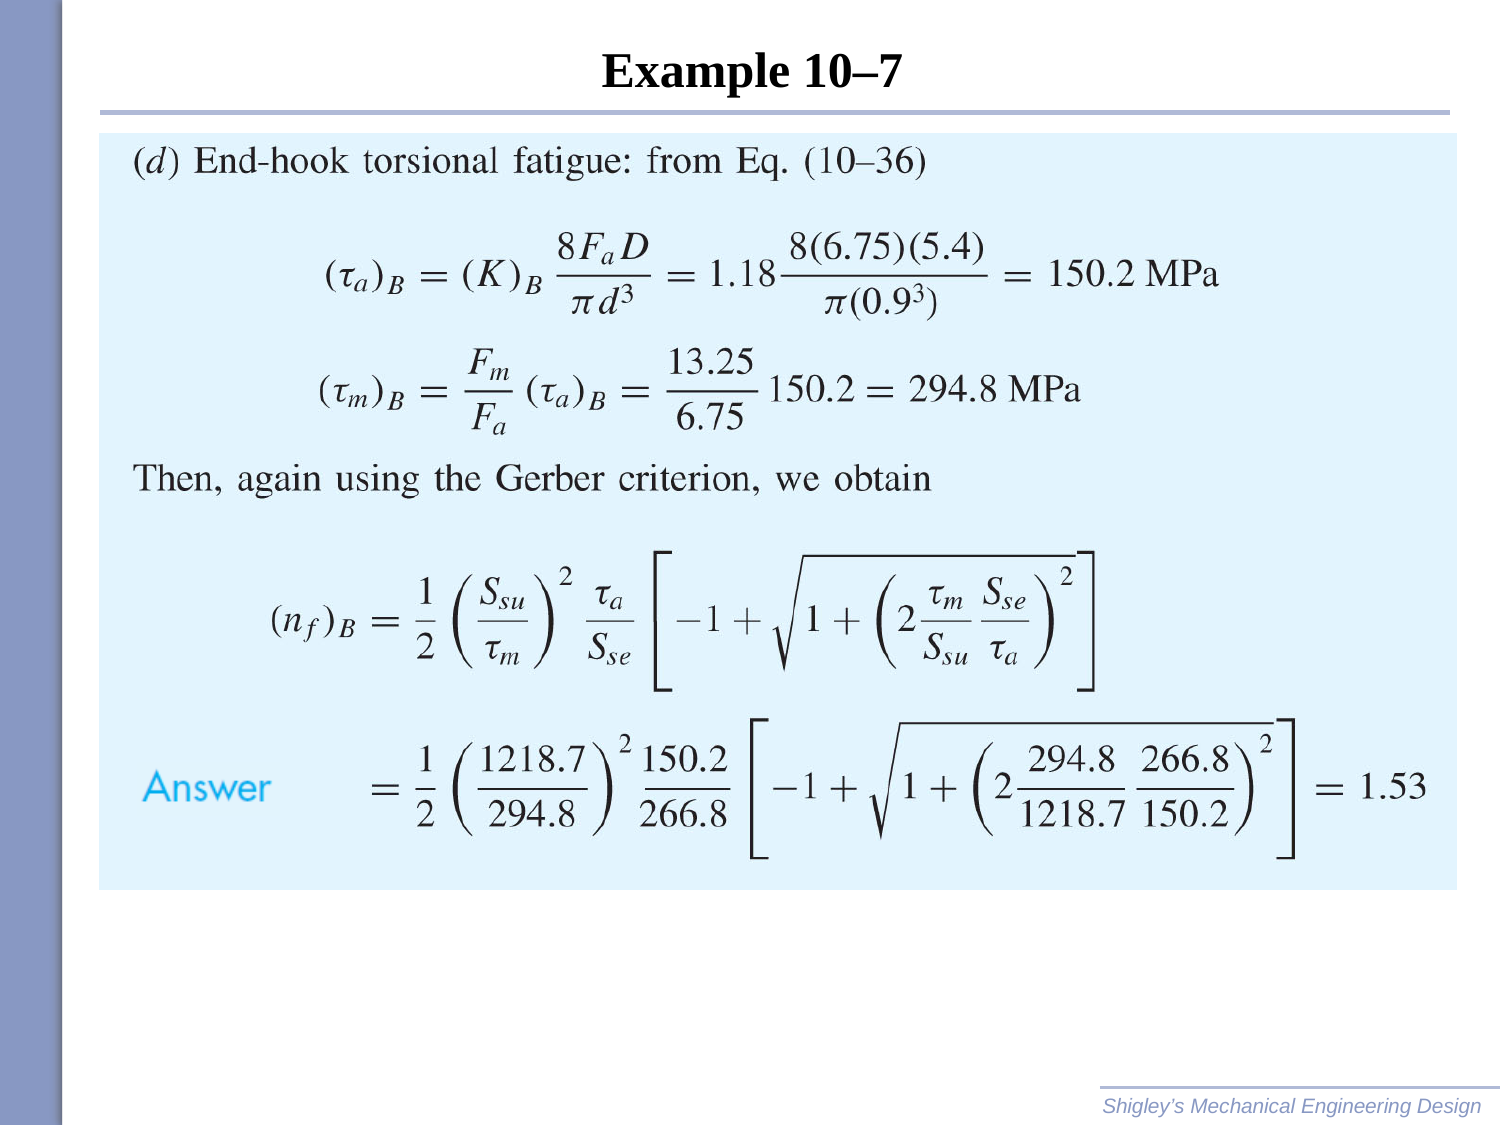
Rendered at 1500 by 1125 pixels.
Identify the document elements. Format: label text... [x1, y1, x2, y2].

picture [99, 132, 1457, 890]
footer Shigley’s Mechanical Engineering Design [1087, 1074, 1500, 1125]
title Example 10–7 [137, 30, 1368, 106]
